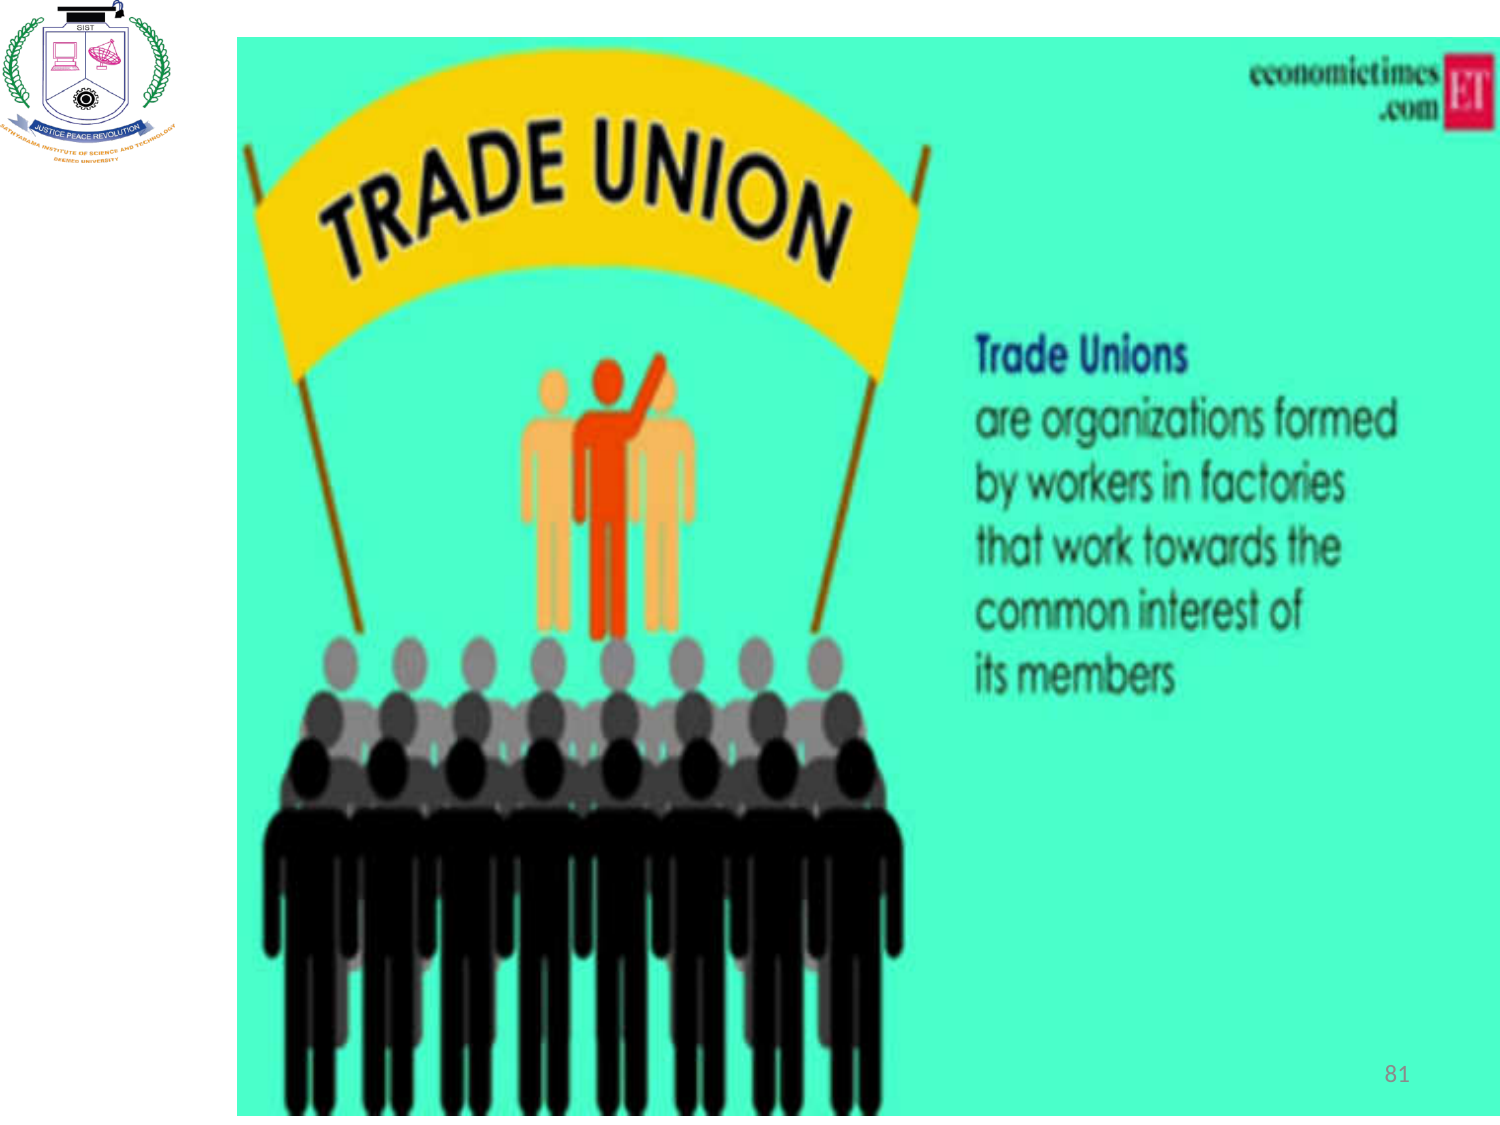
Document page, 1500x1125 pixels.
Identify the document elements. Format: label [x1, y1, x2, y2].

picture [237, 37, 1500, 1116]
picture [0, 0, 175, 163]
